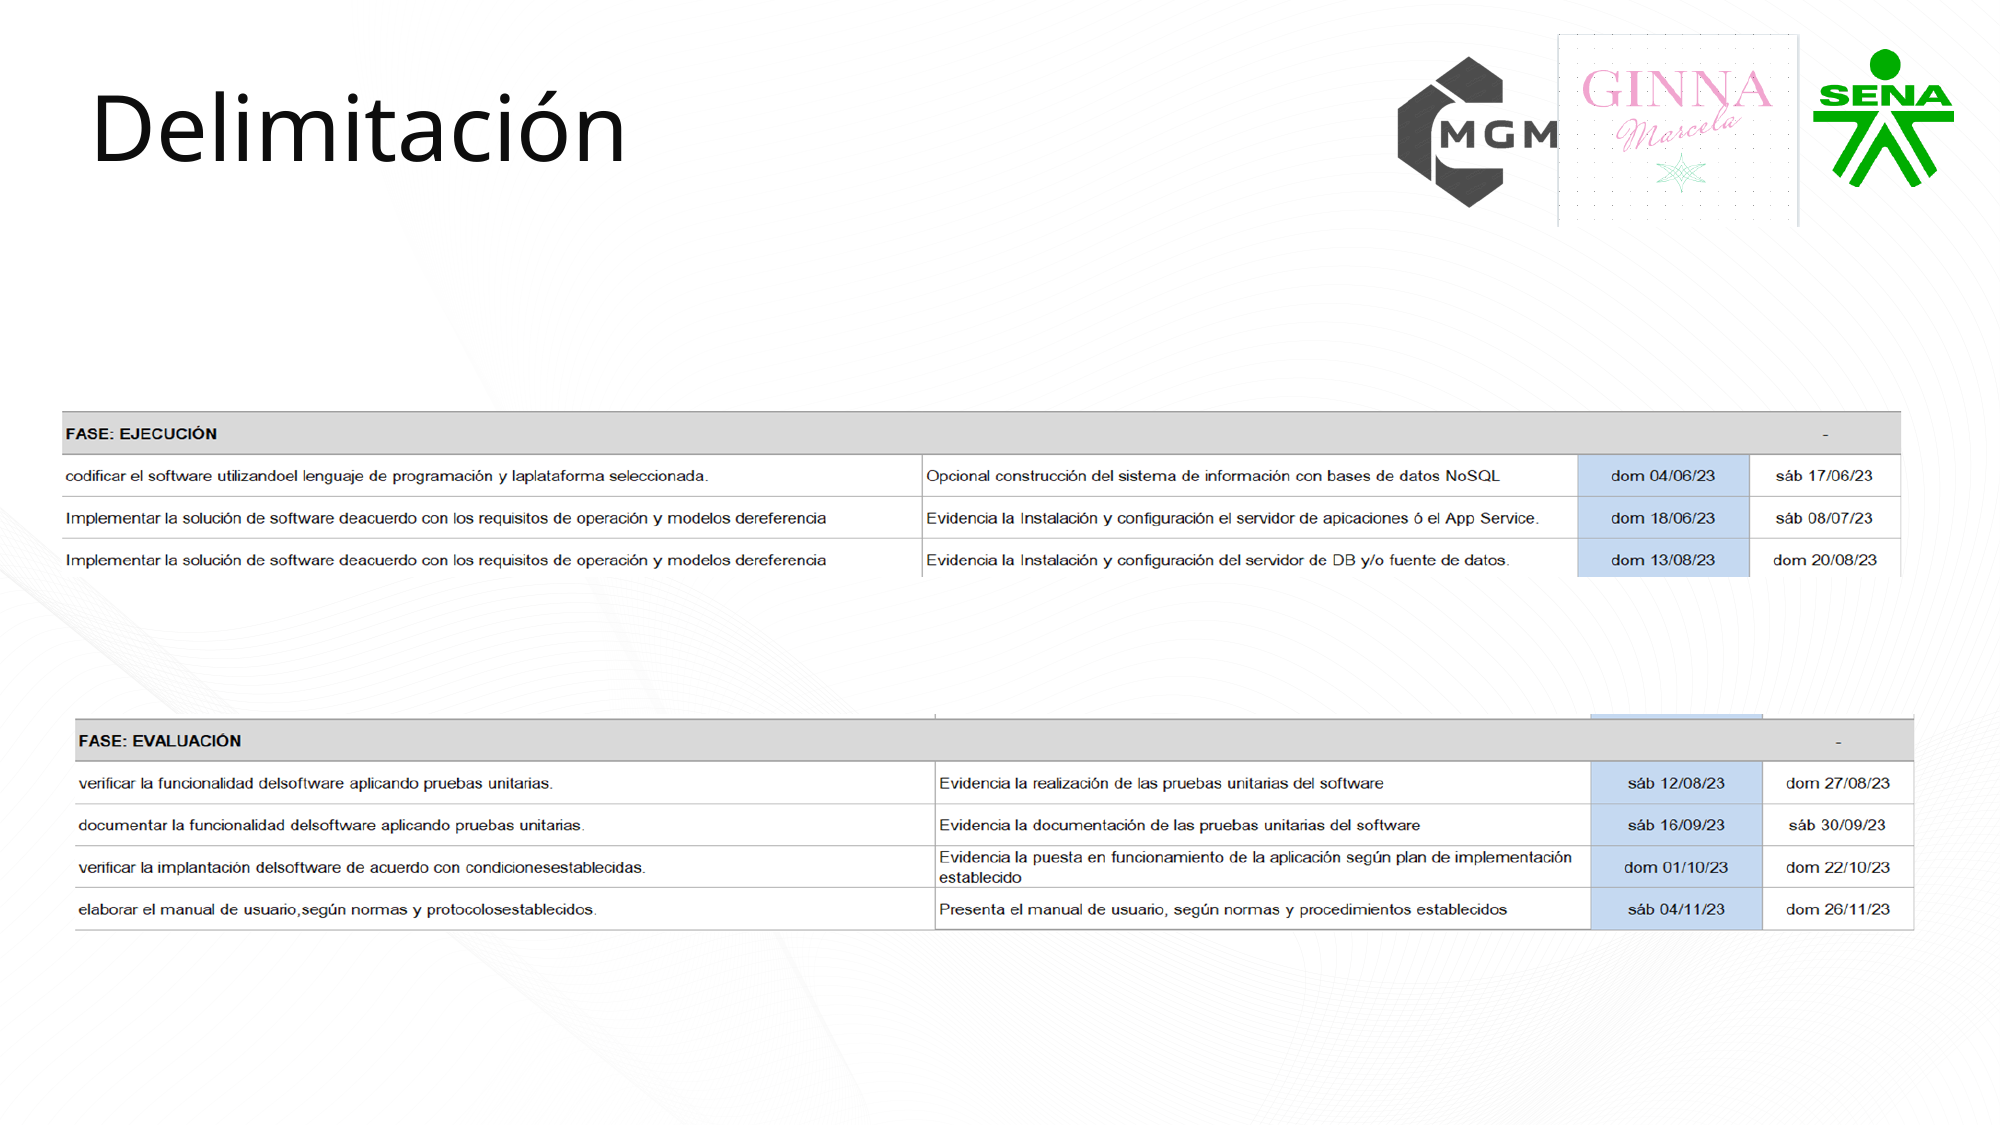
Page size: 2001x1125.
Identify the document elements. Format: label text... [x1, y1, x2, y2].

text_box Delimitación [74, 75, 1557, 186]
picture [0, 0, 2000, 1125]
